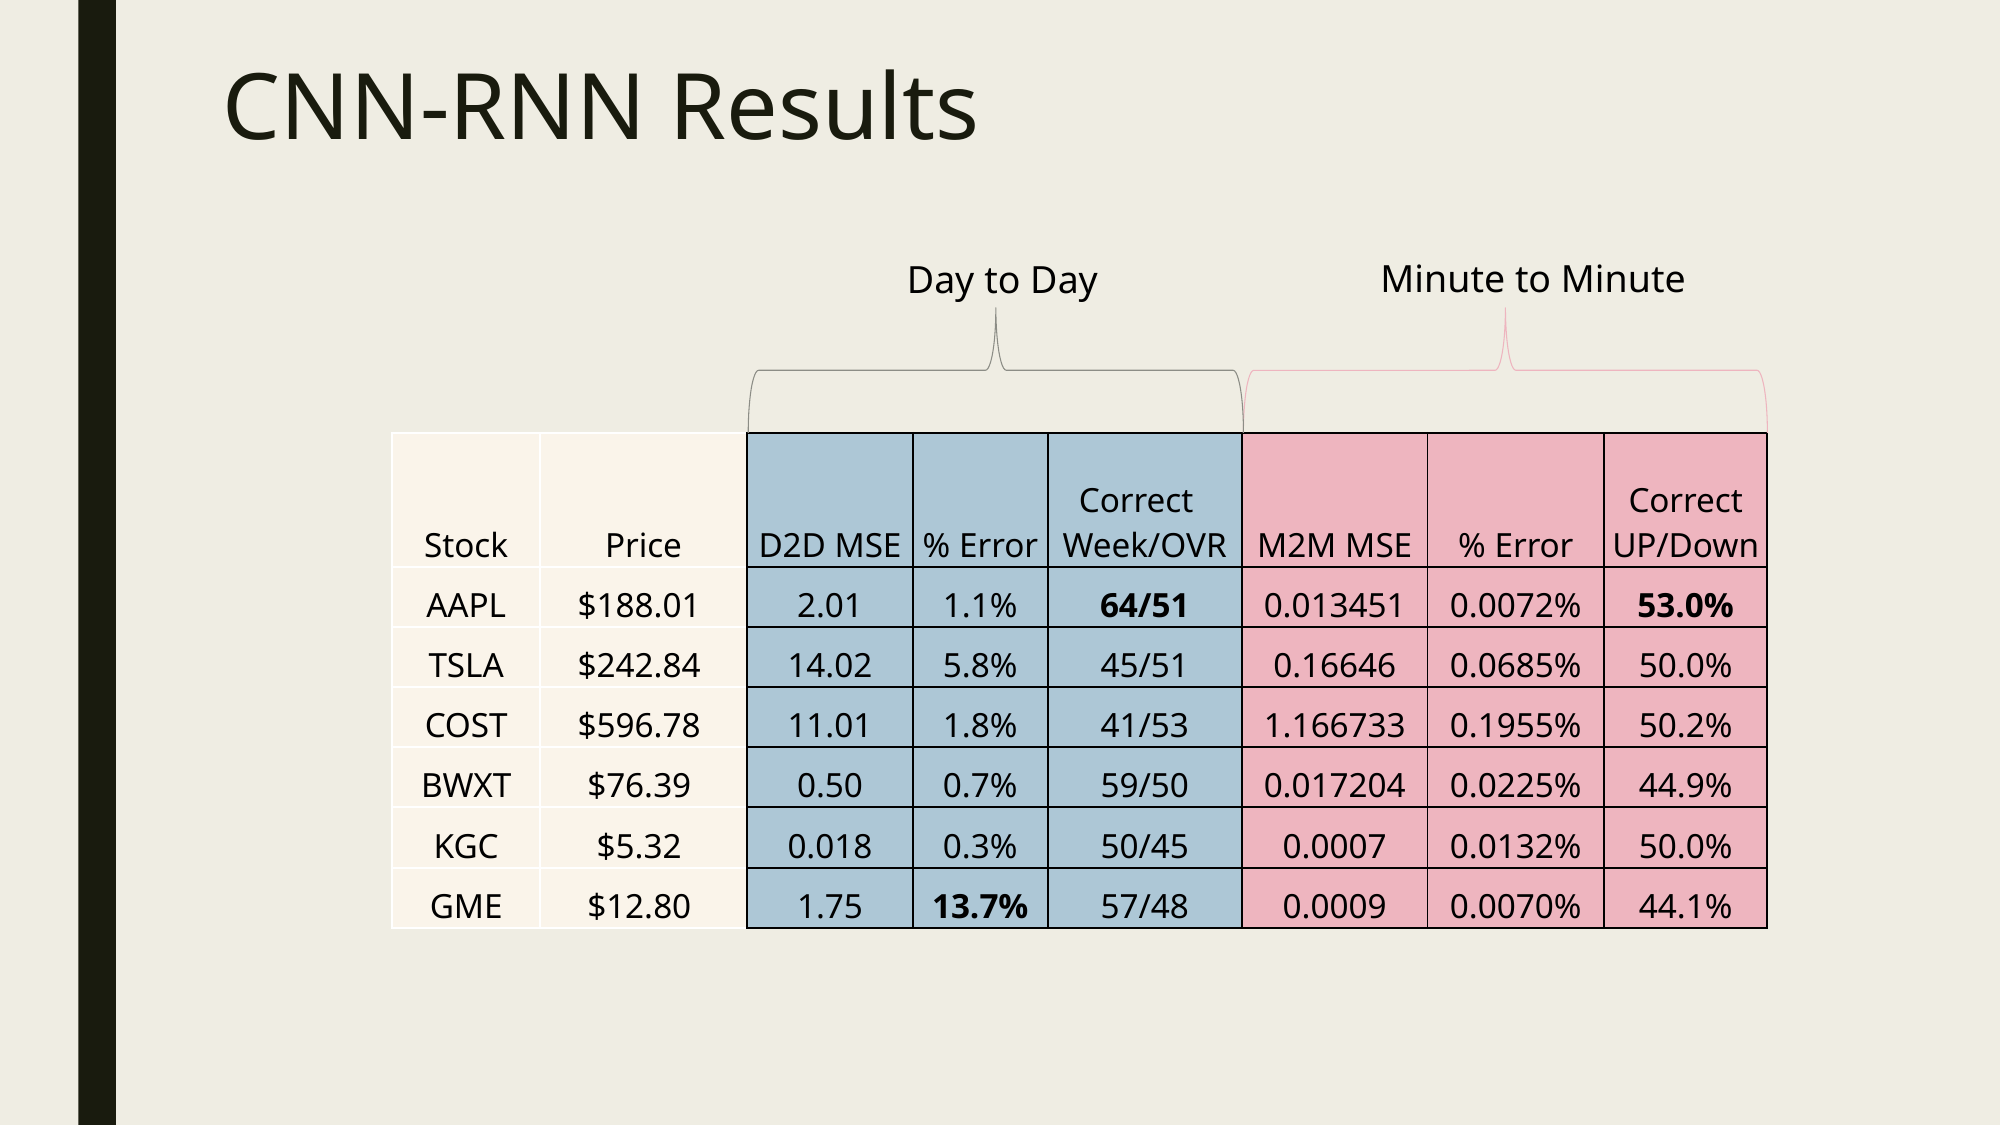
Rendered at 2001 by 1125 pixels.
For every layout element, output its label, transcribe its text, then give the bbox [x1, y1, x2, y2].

table_cell 5.8% [914, 628, 1047, 686]
table_cell 1.8% [914, 688, 1047, 746]
table_cell $12.80 [541, 869, 746, 927]
table_header % Error [1428, 434, 1603, 566]
table_header Correct UP/Down [1605, 434, 1766, 566]
table_cell TSLA [393, 628, 539, 686]
table_header Correct Week/OVR [1049, 434, 1241, 566]
text_box [747, 308, 1244, 433]
table_cell GME [393, 869, 539, 927]
table_cell 0.0225% [1428, 748, 1603, 806]
table_header % Error [914, 434, 1047, 566]
table_cell 1.75 [748, 869, 912, 927]
table_cell 0.0070% [1428, 869, 1603, 927]
table_cell 0.017204 [1243, 748, 1427, 806]
table_cell 1.1% [914, 568, 1047, 626]
table_cell 0.0685% [1428, 628, 1603, 686]
table_cell 0.7% [914, 748, 1047, 806]
table_cell 59/50 [1049, 748, 1241, 806]
table_cell BWXT [393, 748, 539, 806]
table_cell 0.1955% [1428, 688, 1603, 746]
table_cell 13.7% [914, 869, 1047, 927]
table_cell 14.02 [748, 628, 912, 686]
table_cell 50.0% [1605, 808, 1766, 867]
table_header Price [541, 434, 746, 566]
text_box Minute to Minute [1365, 247, 1731, 308]
table_cell 0.0072% [1428, 568, 1603, 626]
table_cell 64/51 [1049, 568, 1241, 626]
table_cell 50.0% [1605, 628, 1766, 686]
table_header D2D MSE [748, 434, 912, 566]
table_cell $5.32 [541, 808, 746, 867]
table_cell $596.78 [541, 688, 746, 746]
title CNN-RNN Results [207, 53, 1783, 298]
table_cell 41/53 [1049, 688, 1241, 746]
table_cell 1.166733 [1243, 688, 1427, 746]
table_cell AAPL [393, 568, 539, 626]
table_cell KGC [393, 808, 539, 867]
table_cell 0.16646 [1243, 628, 1427, 686]
table_cell 2.01 [748, 568, 912, 626]
table_cell COST [393, 688, 539, 746]
table_cell 45/51 [1049, 628, 1241, 686]
table_cell 44.1% [1605, 869, 1766, 927]
text_box Day to Day [892, 248, 1127, 308]
table_cell 50/45 [1049, 808, 1241, 867]
table_cell 11.01 [748, 688, 912, 746]
table_cell $242.84 [541, 628, 746, 686]
table_cell $76.39 [541, 748, 746, 806]
table_cell 0.0009 [1243, 869, 1427, 927]
table_cell 53.0% [1605, 568, 1766, 626]
table_header M2M MSE [1243, 434, 1427, 566]
table_cell $188.01 [541, 568, 746, 626]
table_cell 0.3% [914, 808, 1047, 867]
table_header Stock [393, 434, 539, 566]
text_box [1243, 308, 1768, 433]
table_cell 0.0007 [1243, 808, 1427, 867]
table_cell 44.9% [1605, 748, 1766, 806]
table_cell 0.018 [748, 808, 912, 867]
table_cell 50.2% [1605, 688, 1766, 746]
table_cell 0.50 [748, 748, 912, 806]
table_cell 57/48 [1049, 869, 1241, 927]
table_cell 0.0132% [1428, 808, 1603, 867]
table_cell 0.013451 [1243, 568, 1427, 626]
